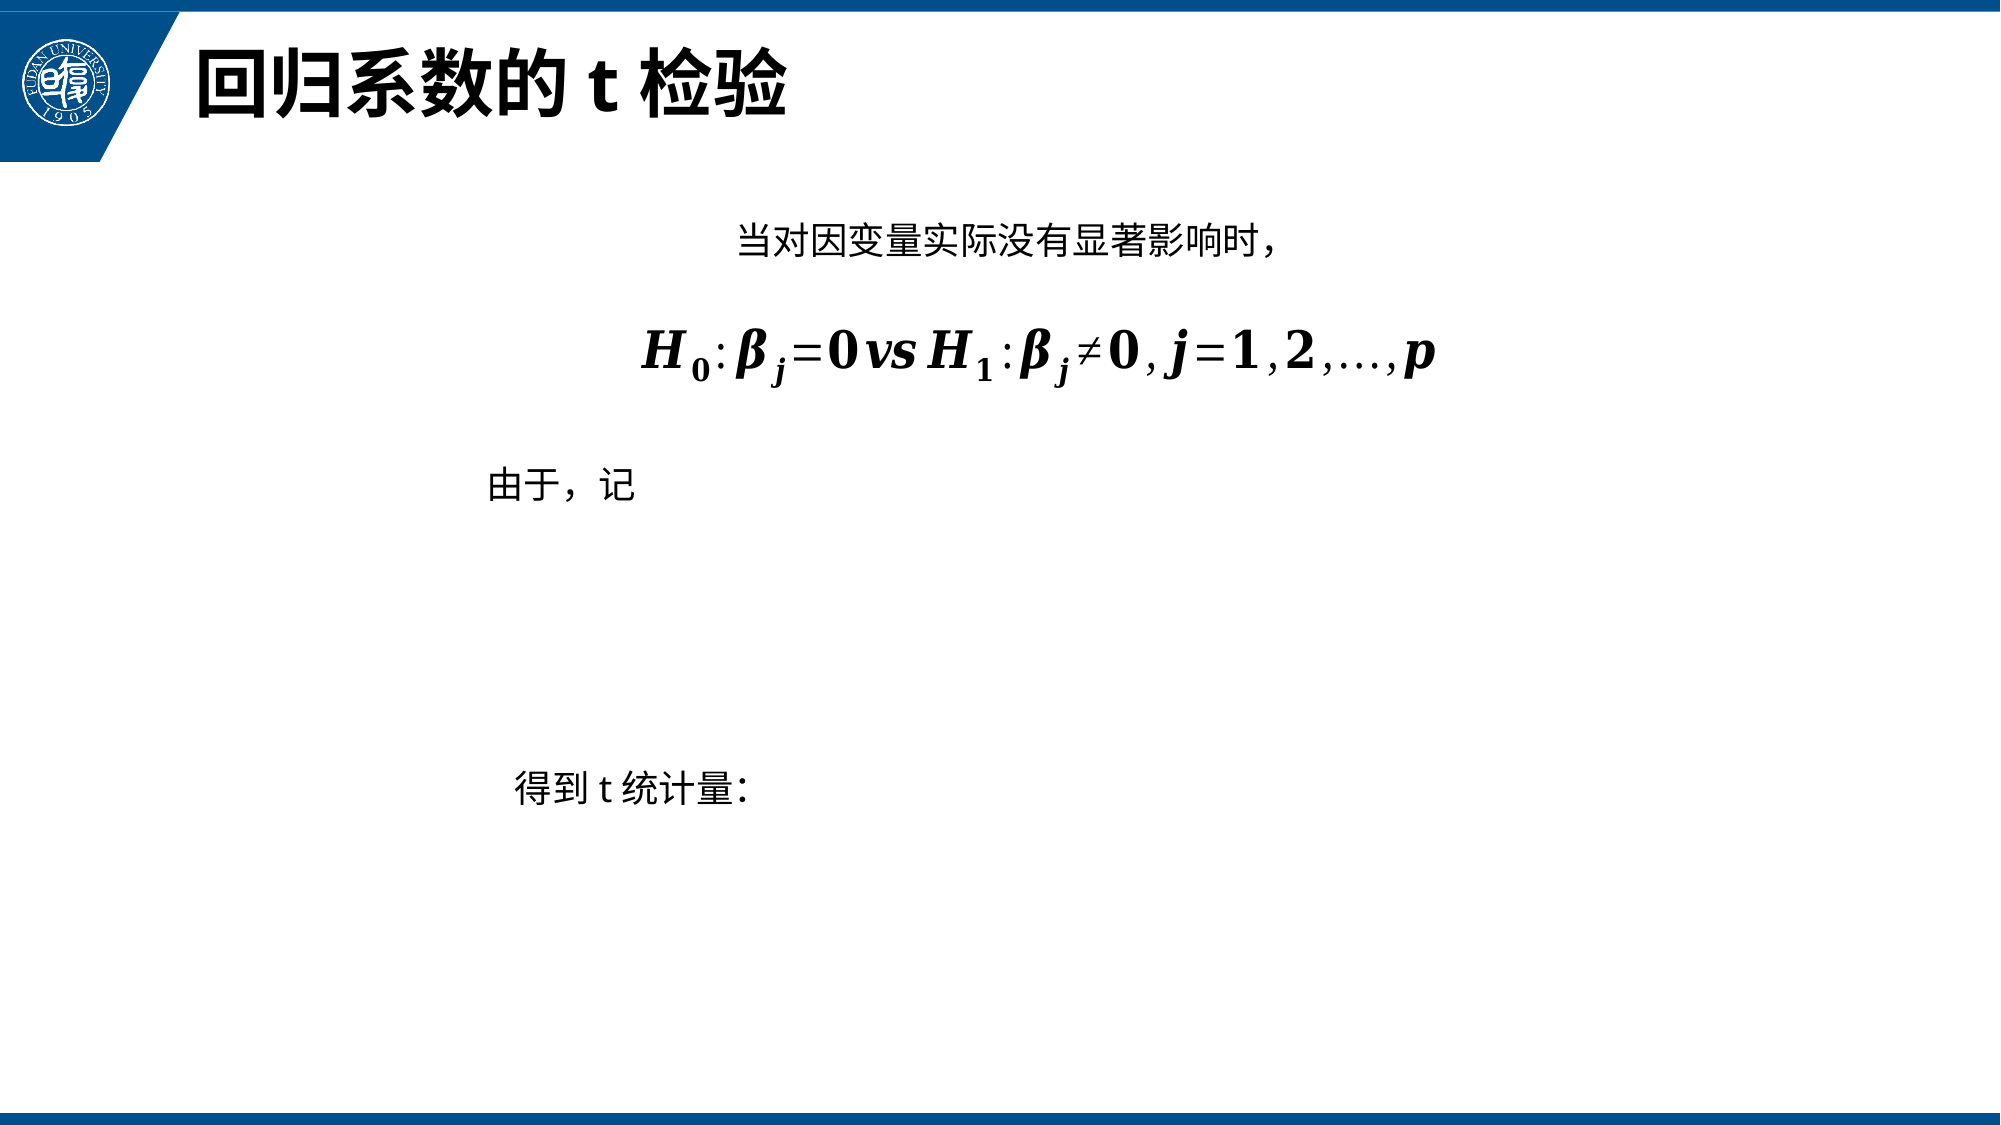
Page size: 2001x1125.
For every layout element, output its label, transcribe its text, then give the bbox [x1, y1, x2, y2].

title 回归系数的t检验 [179, 11, 1863, 162]
picture [22, 39, 110, 126]
